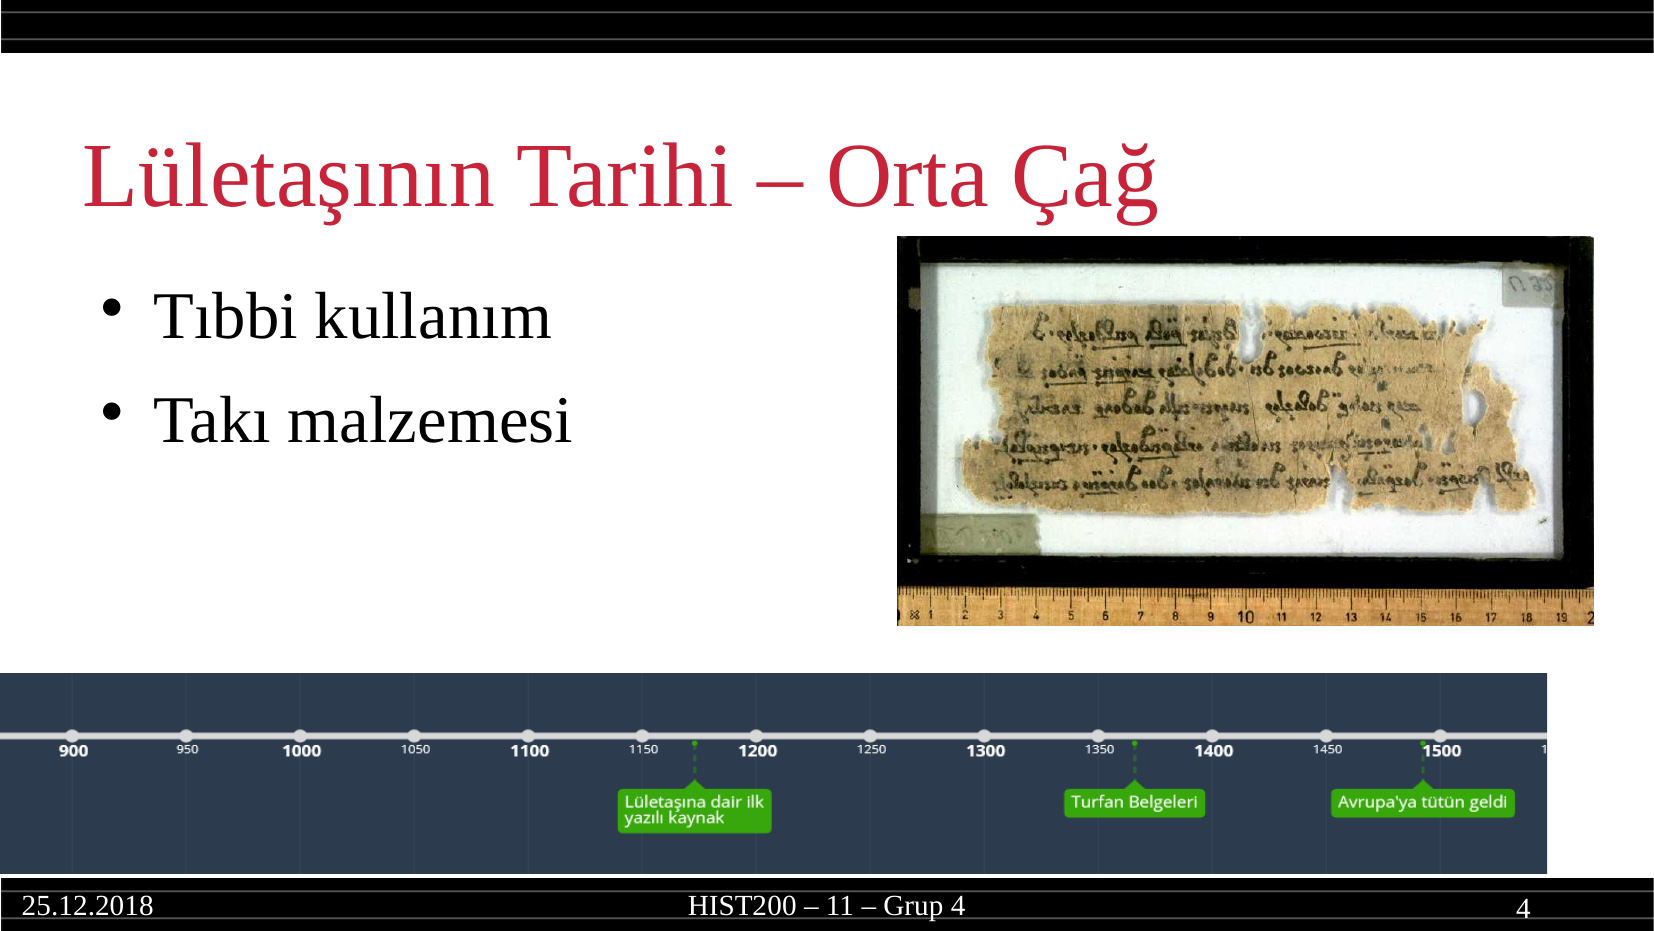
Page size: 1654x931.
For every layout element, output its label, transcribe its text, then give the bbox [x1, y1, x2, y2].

picture [897, 235, 1594, 627]
text_box Tıbbi kullanım Takı malzemesi [82, 271, 1241, 672]
picture [1, 878, 1654, 931]
picture [0, 672, 1548, 874]
text_box Lületaşının Tarihi – Orta Çağ [82, 92, 1571, 248]
picture [1, 0, 1654, 53]
